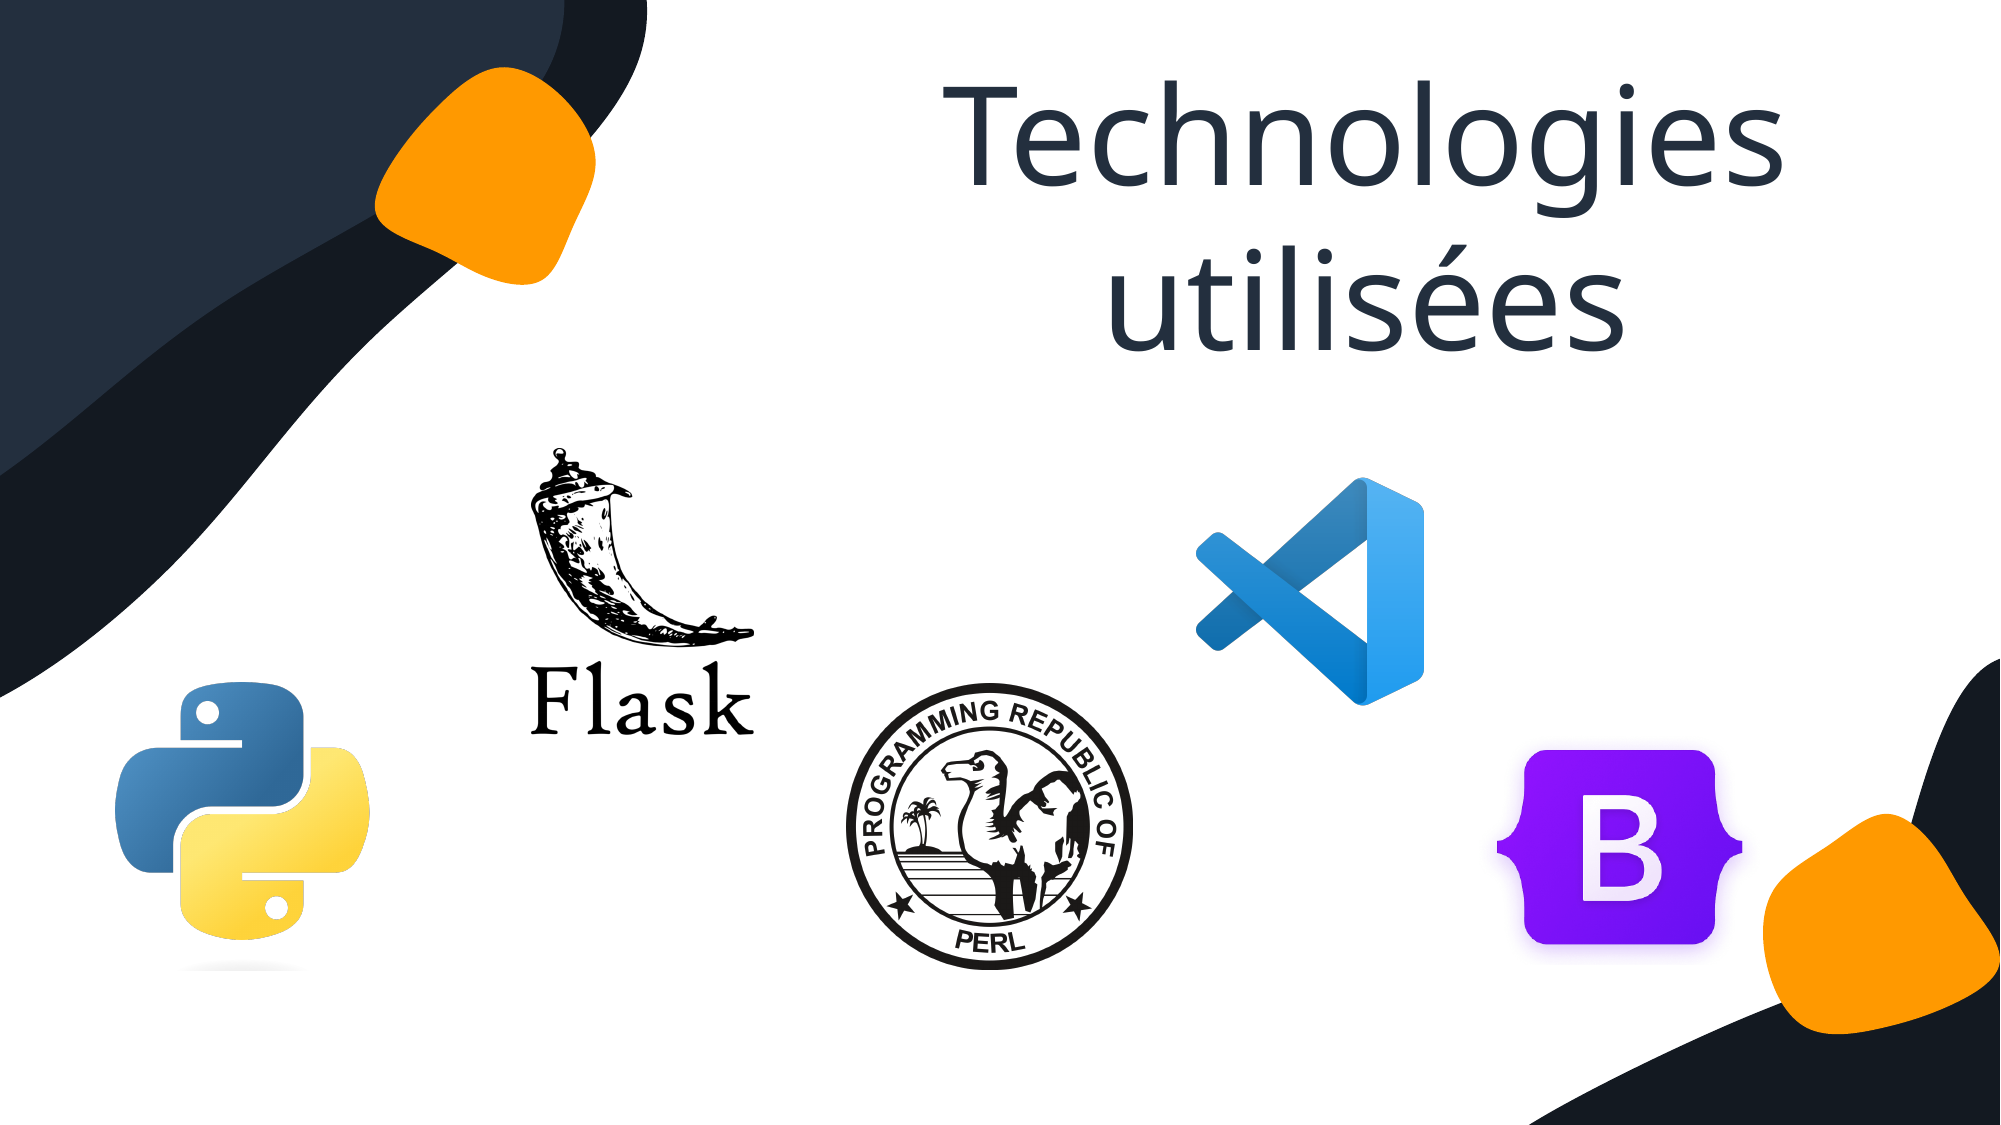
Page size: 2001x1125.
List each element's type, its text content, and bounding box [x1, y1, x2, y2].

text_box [0, 0, 604, 789]
picture [846, 683, 1133, 970]
text_box Technologies utilisées [928, 40, 1804, 386]
picture [115, 682, 378, 971]
picture [1196, 477, 1424, 706]
text_box [1910, 657, 2000, 951]
text_box [1526, 966, 2000, 1125]
picture [451, 448, 833, 735]
text_box [1763, 813, 2000, 1035]
picture [1476, 728, 1763, 965]
